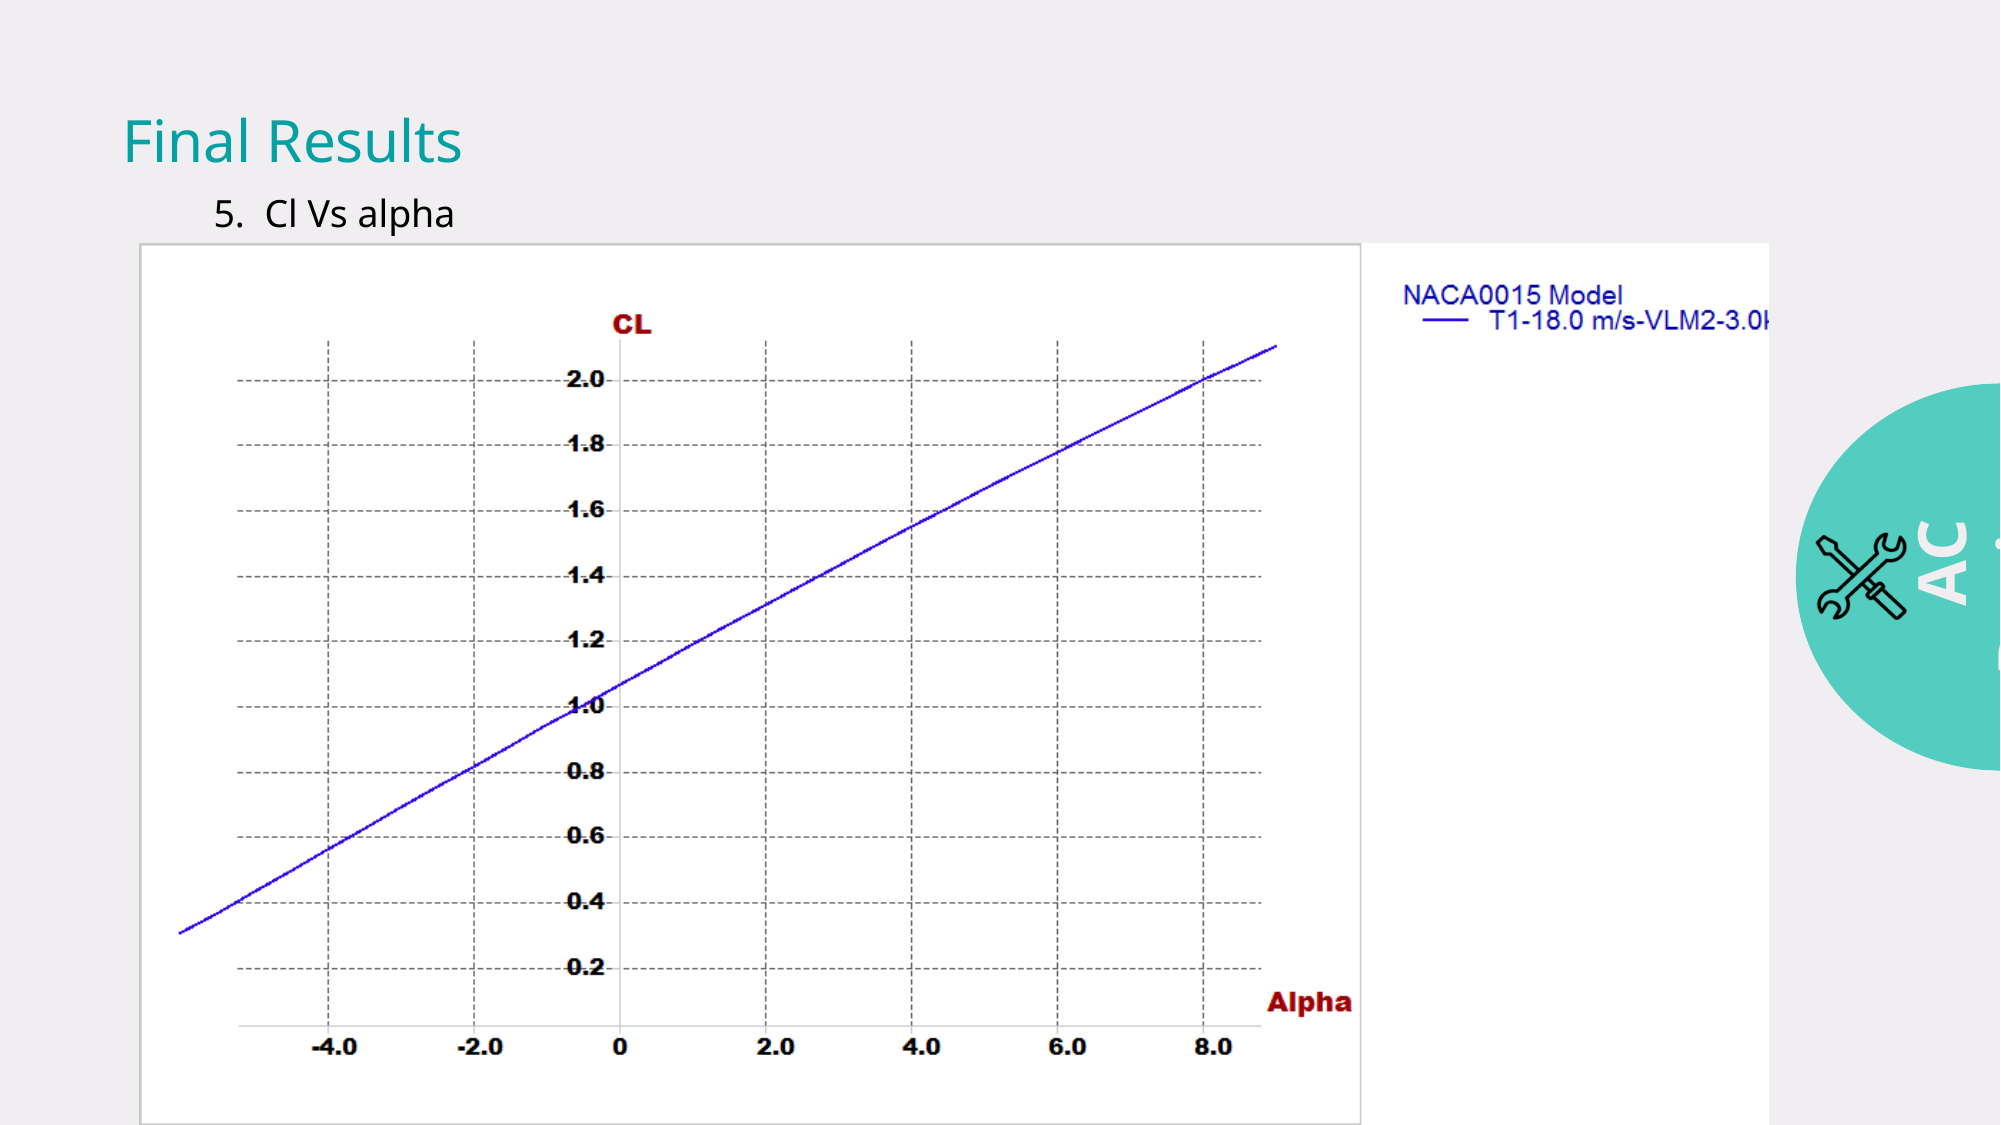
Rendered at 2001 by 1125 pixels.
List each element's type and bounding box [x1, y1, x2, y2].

text_box [0, 0, 2000, 1125]
picture [139, 243, 1769, 1125]
